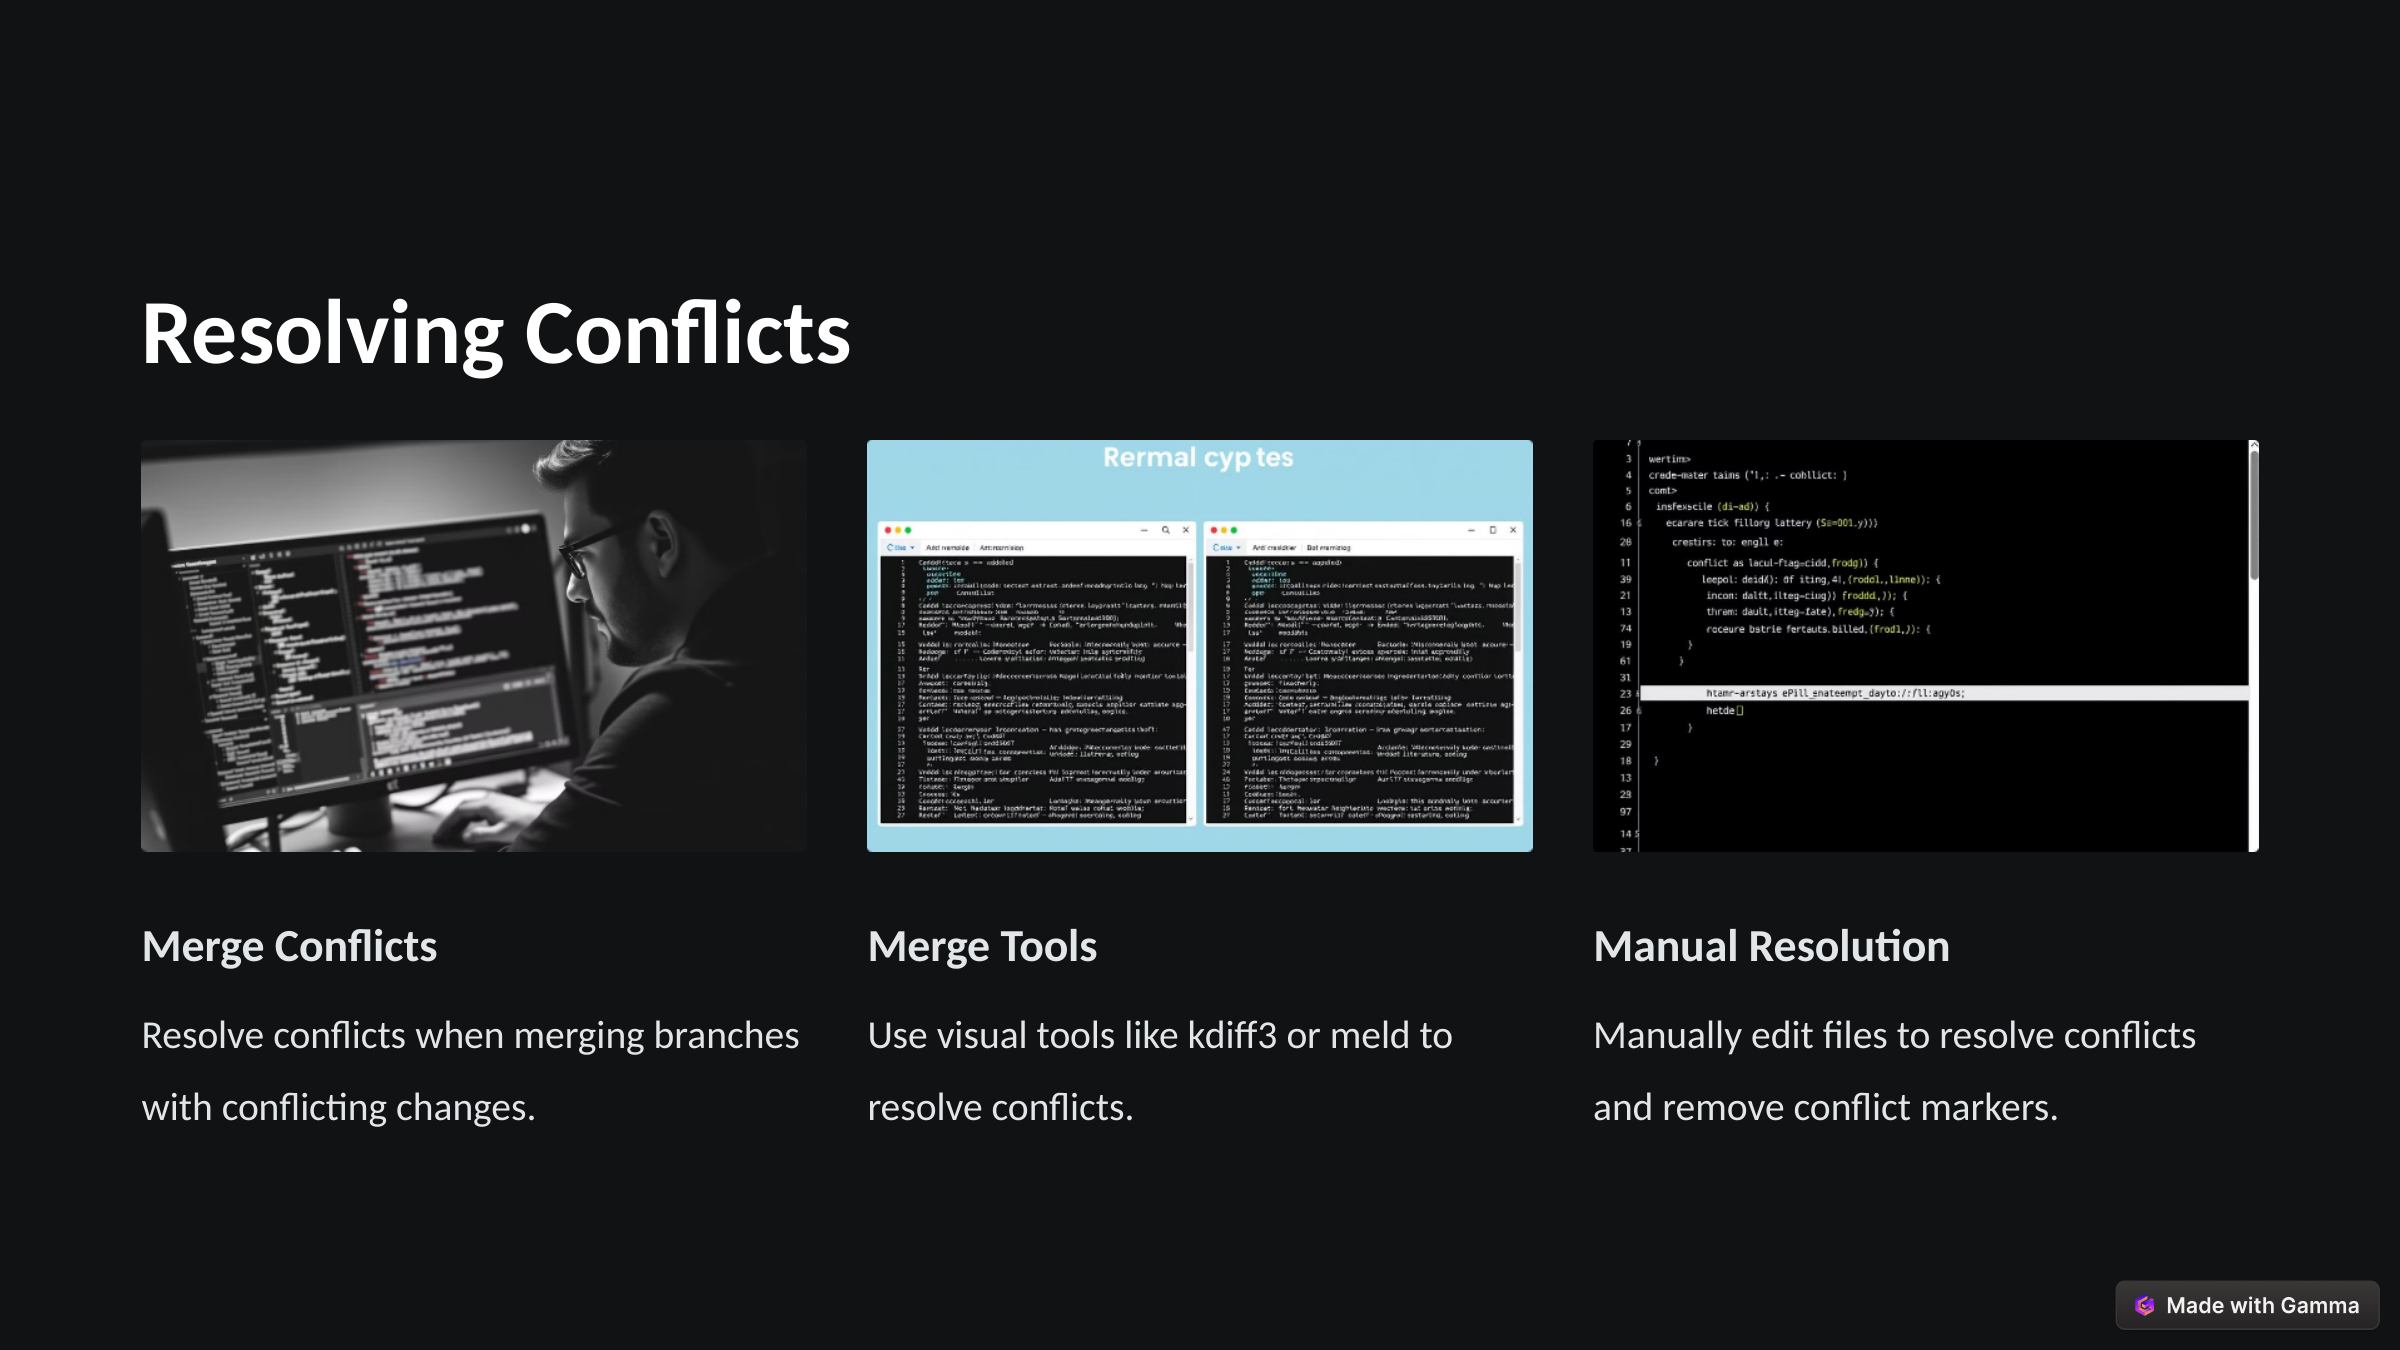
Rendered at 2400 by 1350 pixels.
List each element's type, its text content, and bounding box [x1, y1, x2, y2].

picture [141, 440, 807, 852]
picture [2106, 1271, 2389, 1339]
text_box Merge Conflicts [141, 902, 602, 960]
text_box Use visual tools like kdiff3 or meld to resolve conflicts. [867, 983, 1533, 1106]
text_box Manual Resolution [1593, 902, 2054, 960]
text_box Manually edit files to resolve conflicts and remove conflict markers. [1593, 983, 2259, 1106]
text_box Resolving Conflicts [141, 244, 1062, 360]
picture [1592, 440, 2259, 852]
text_box Merge Tools [867, 902, 1328, 960]
text_box Resolve conflicts when merging branches with conflicting changes. [141, 983, 807, 1106]
picture [867, 440, 1533, 852]
